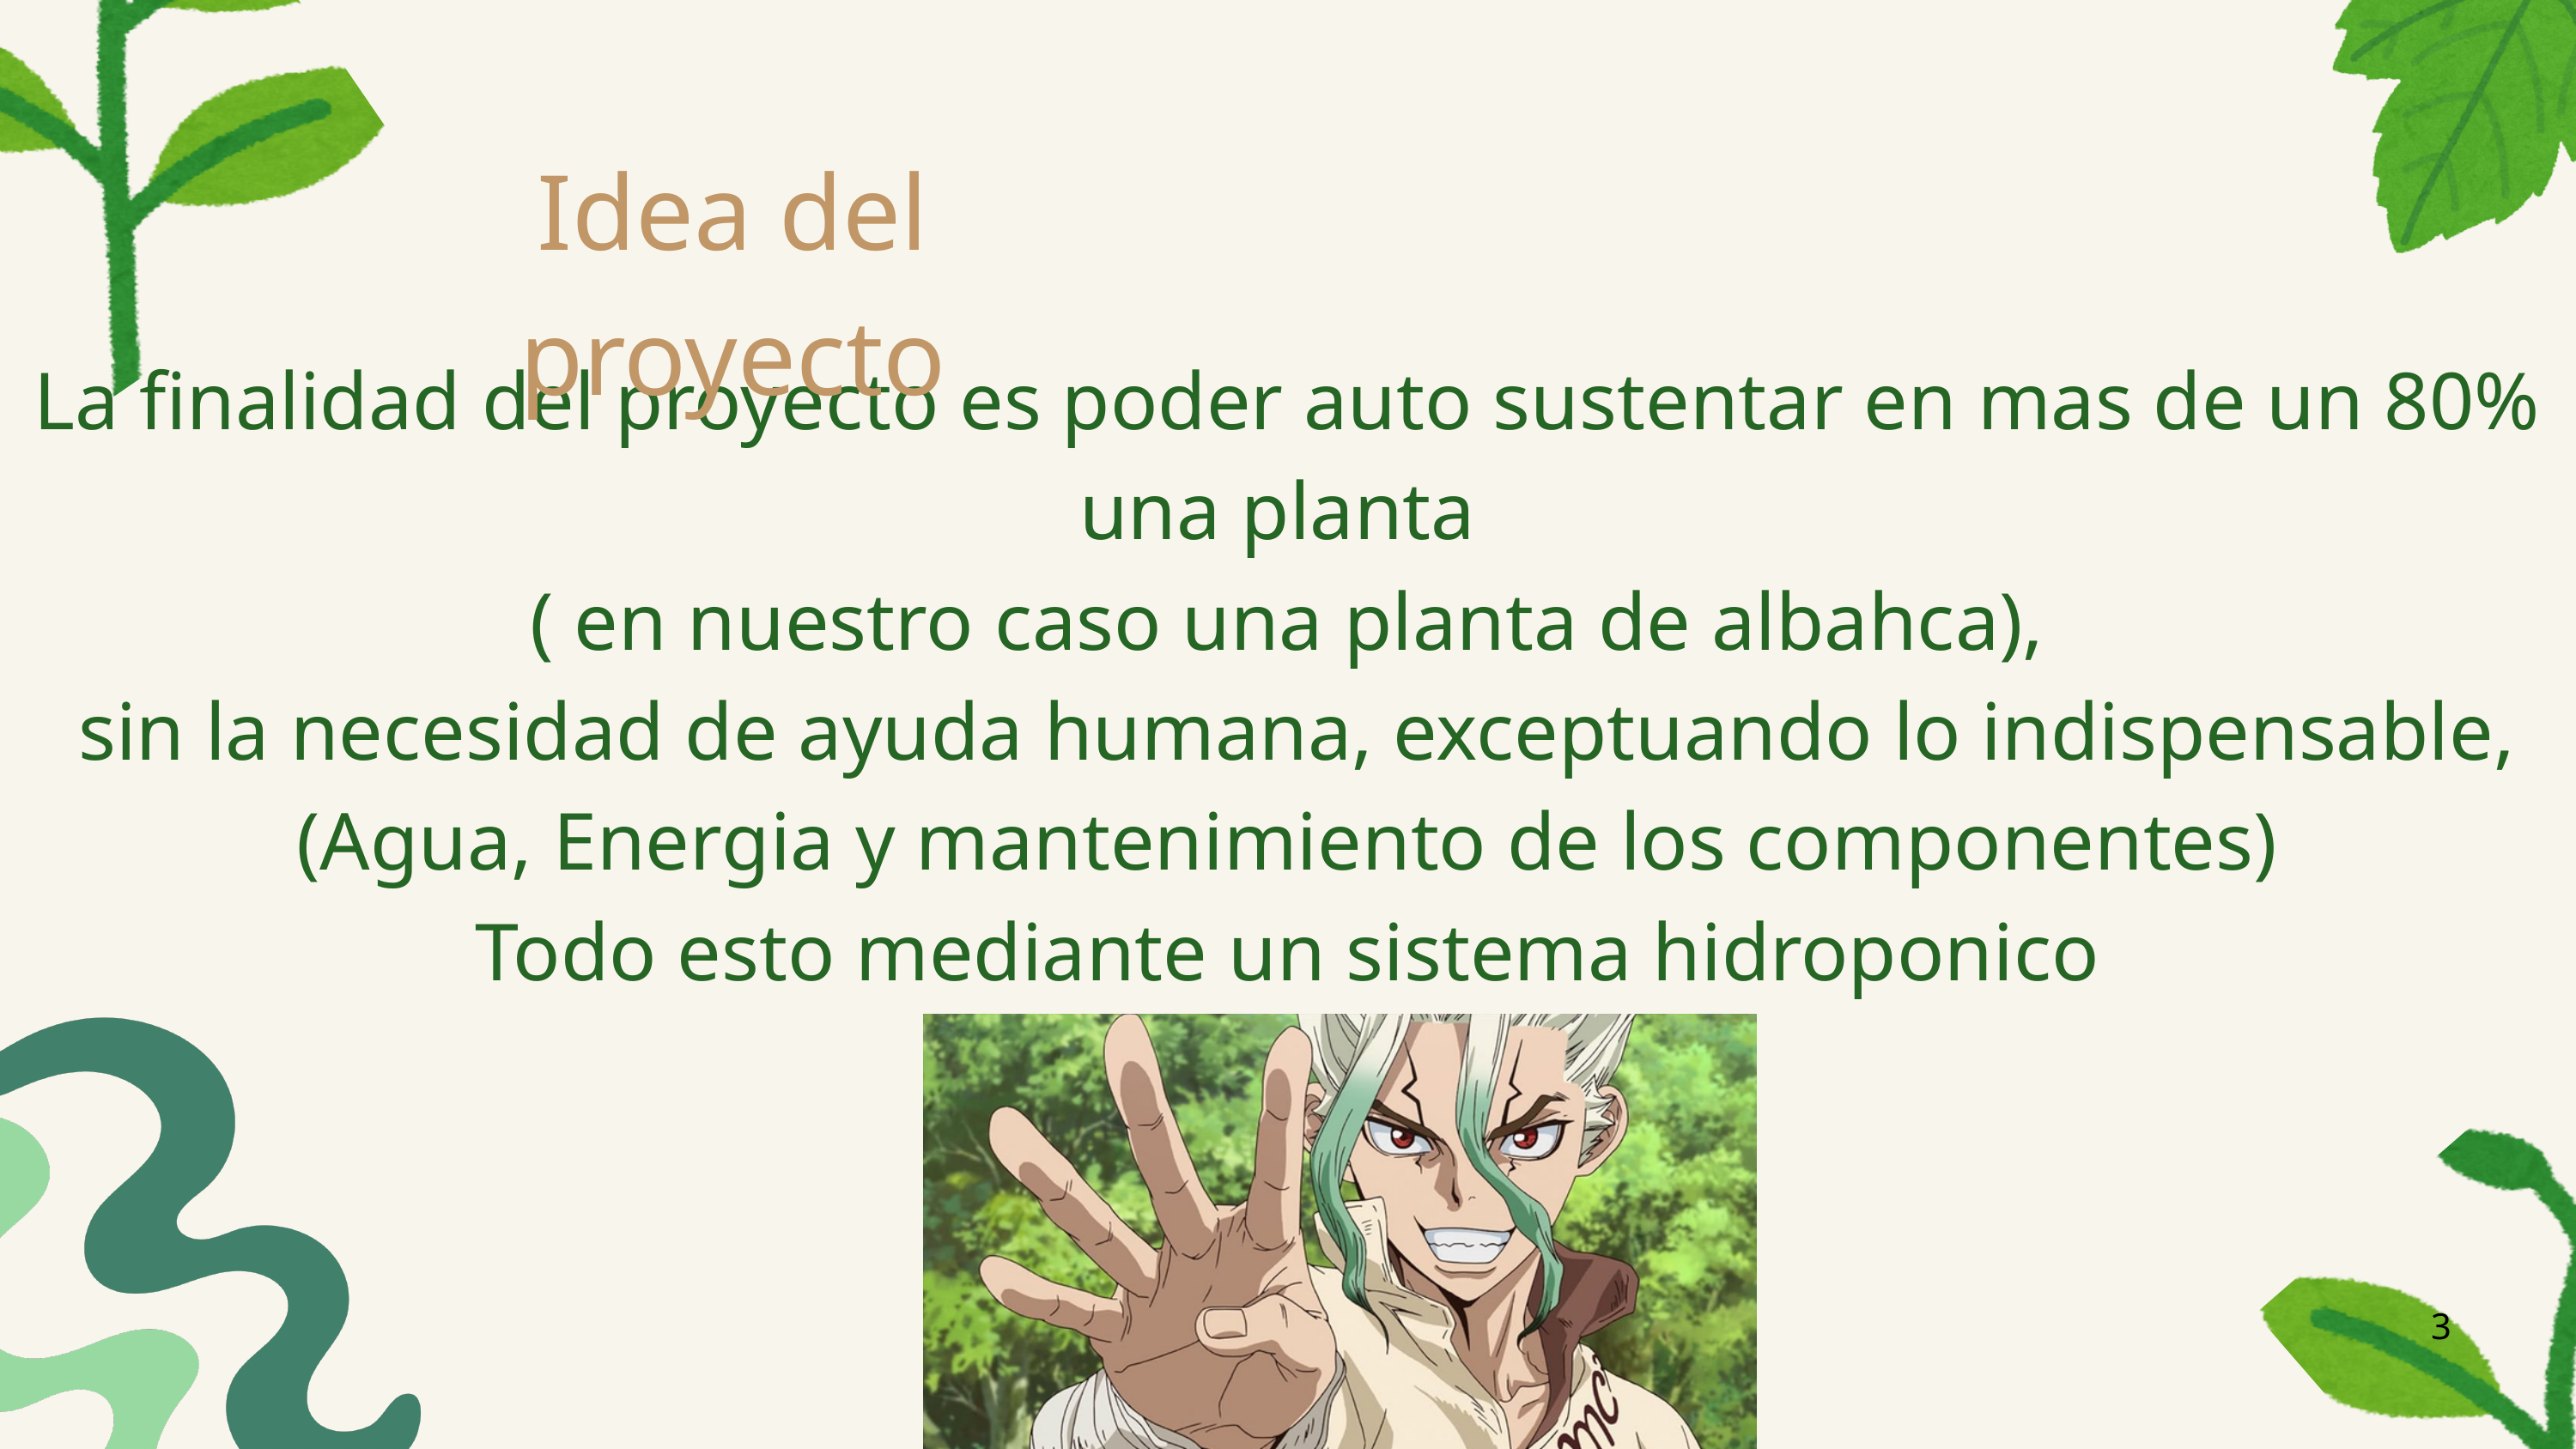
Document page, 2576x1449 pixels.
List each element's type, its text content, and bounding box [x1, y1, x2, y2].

text_box 3 [2431, 1296, 2452, 1348]
text_box [923, 1014, 1757, 1449]
text_box [2255, 1106, 2576, 1449]
text_box Idea del proyecto [326, 125, 1139, 417]
text_box [2332, 0, 2576, 254]
text_box La finalidad del proyecto es poder auto sustentar en mas de un 80% una planta ( en nuestro caso una planta de albahca), sin la necesidad de ayuda humana, exceptuando lo indispensable, (Agua, Energia y mantenimiento de los componentes) Todo esto mediante un sistema hidroponico [0, 335, 2576, 1106]
text_box [0, 1106, 425, 1449]
text_box [0, 0, 385, 335]
